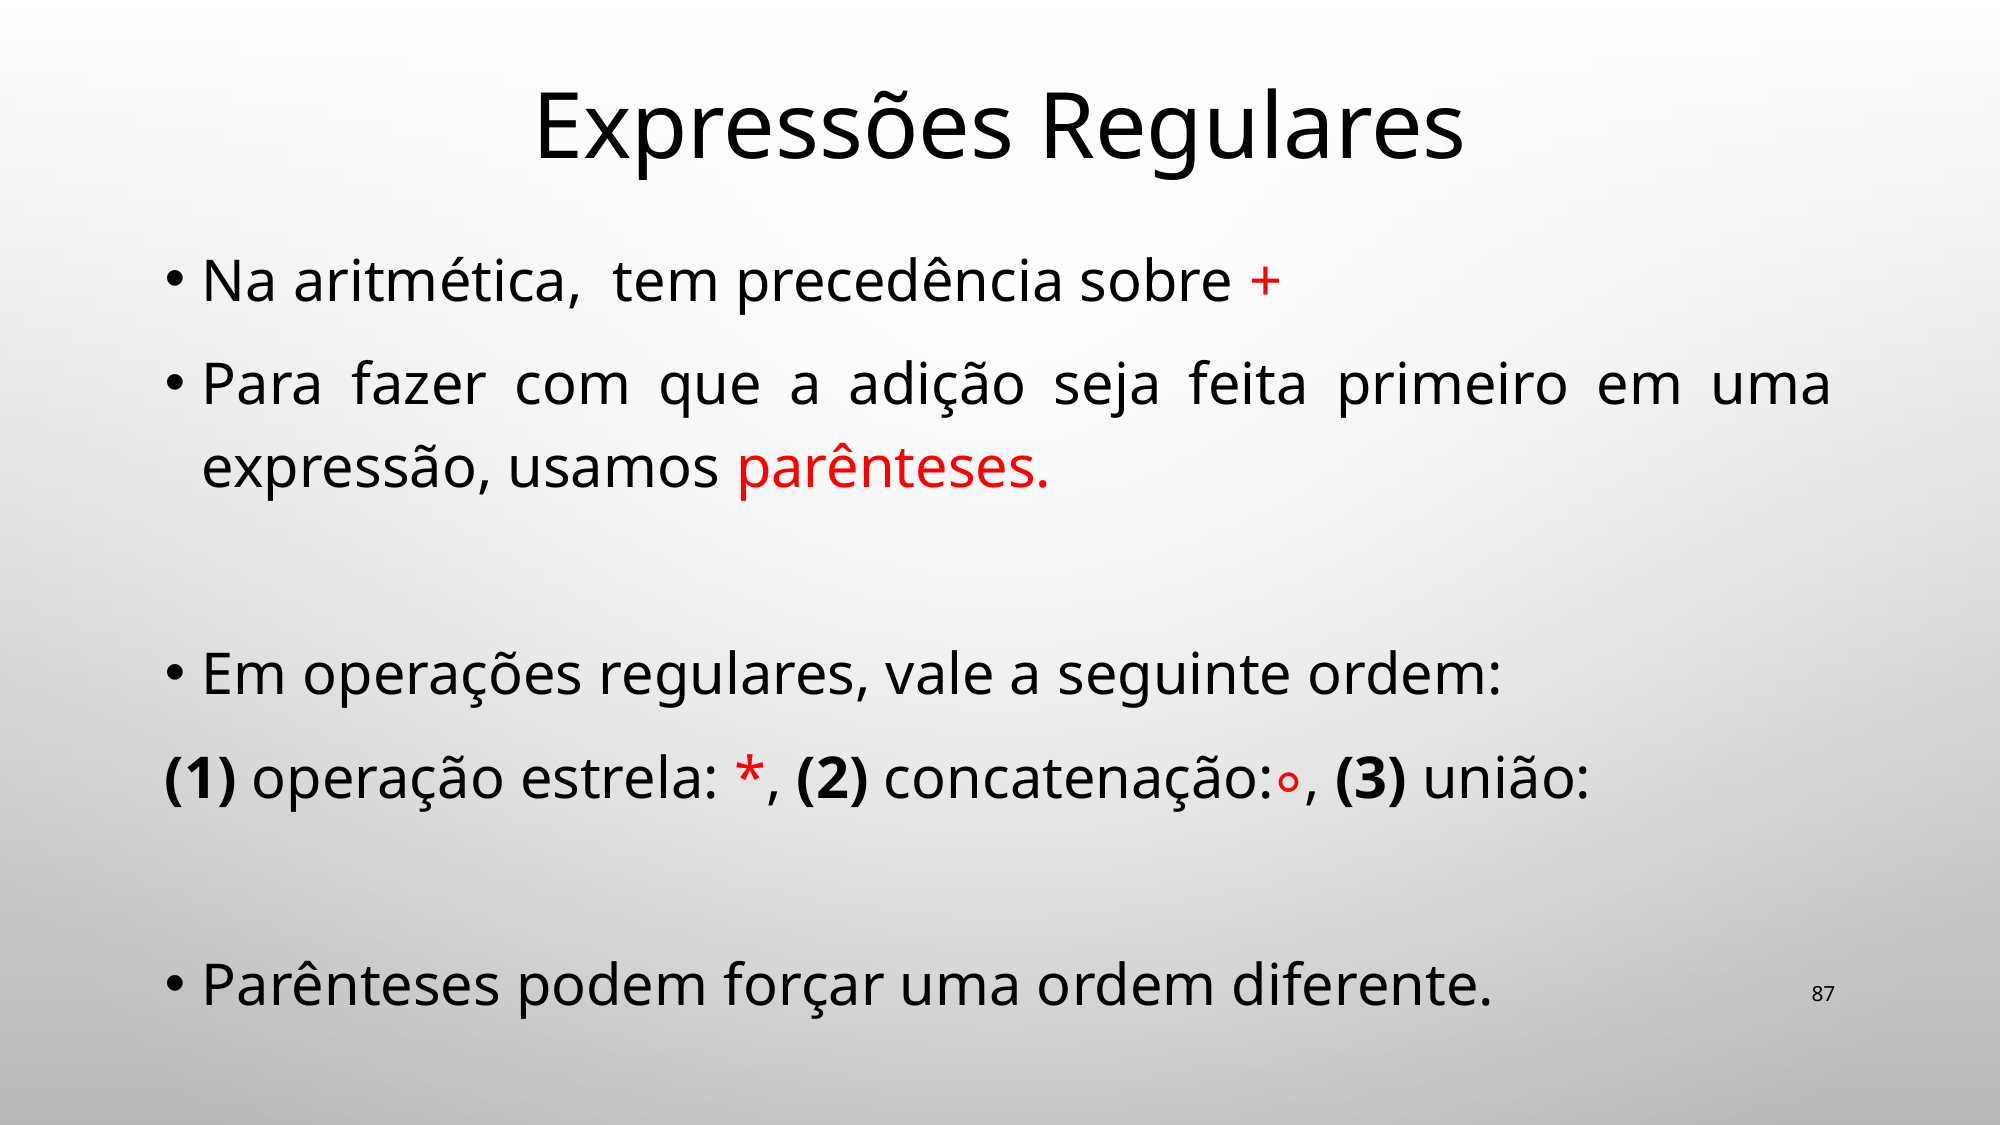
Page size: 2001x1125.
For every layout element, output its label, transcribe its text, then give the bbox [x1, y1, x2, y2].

slide_number 87 [1724, 965, 1851, 1025]
title Expressões Regulares [149, 69, 1851, 189]
picture [0, 0, 2000, 1125]
